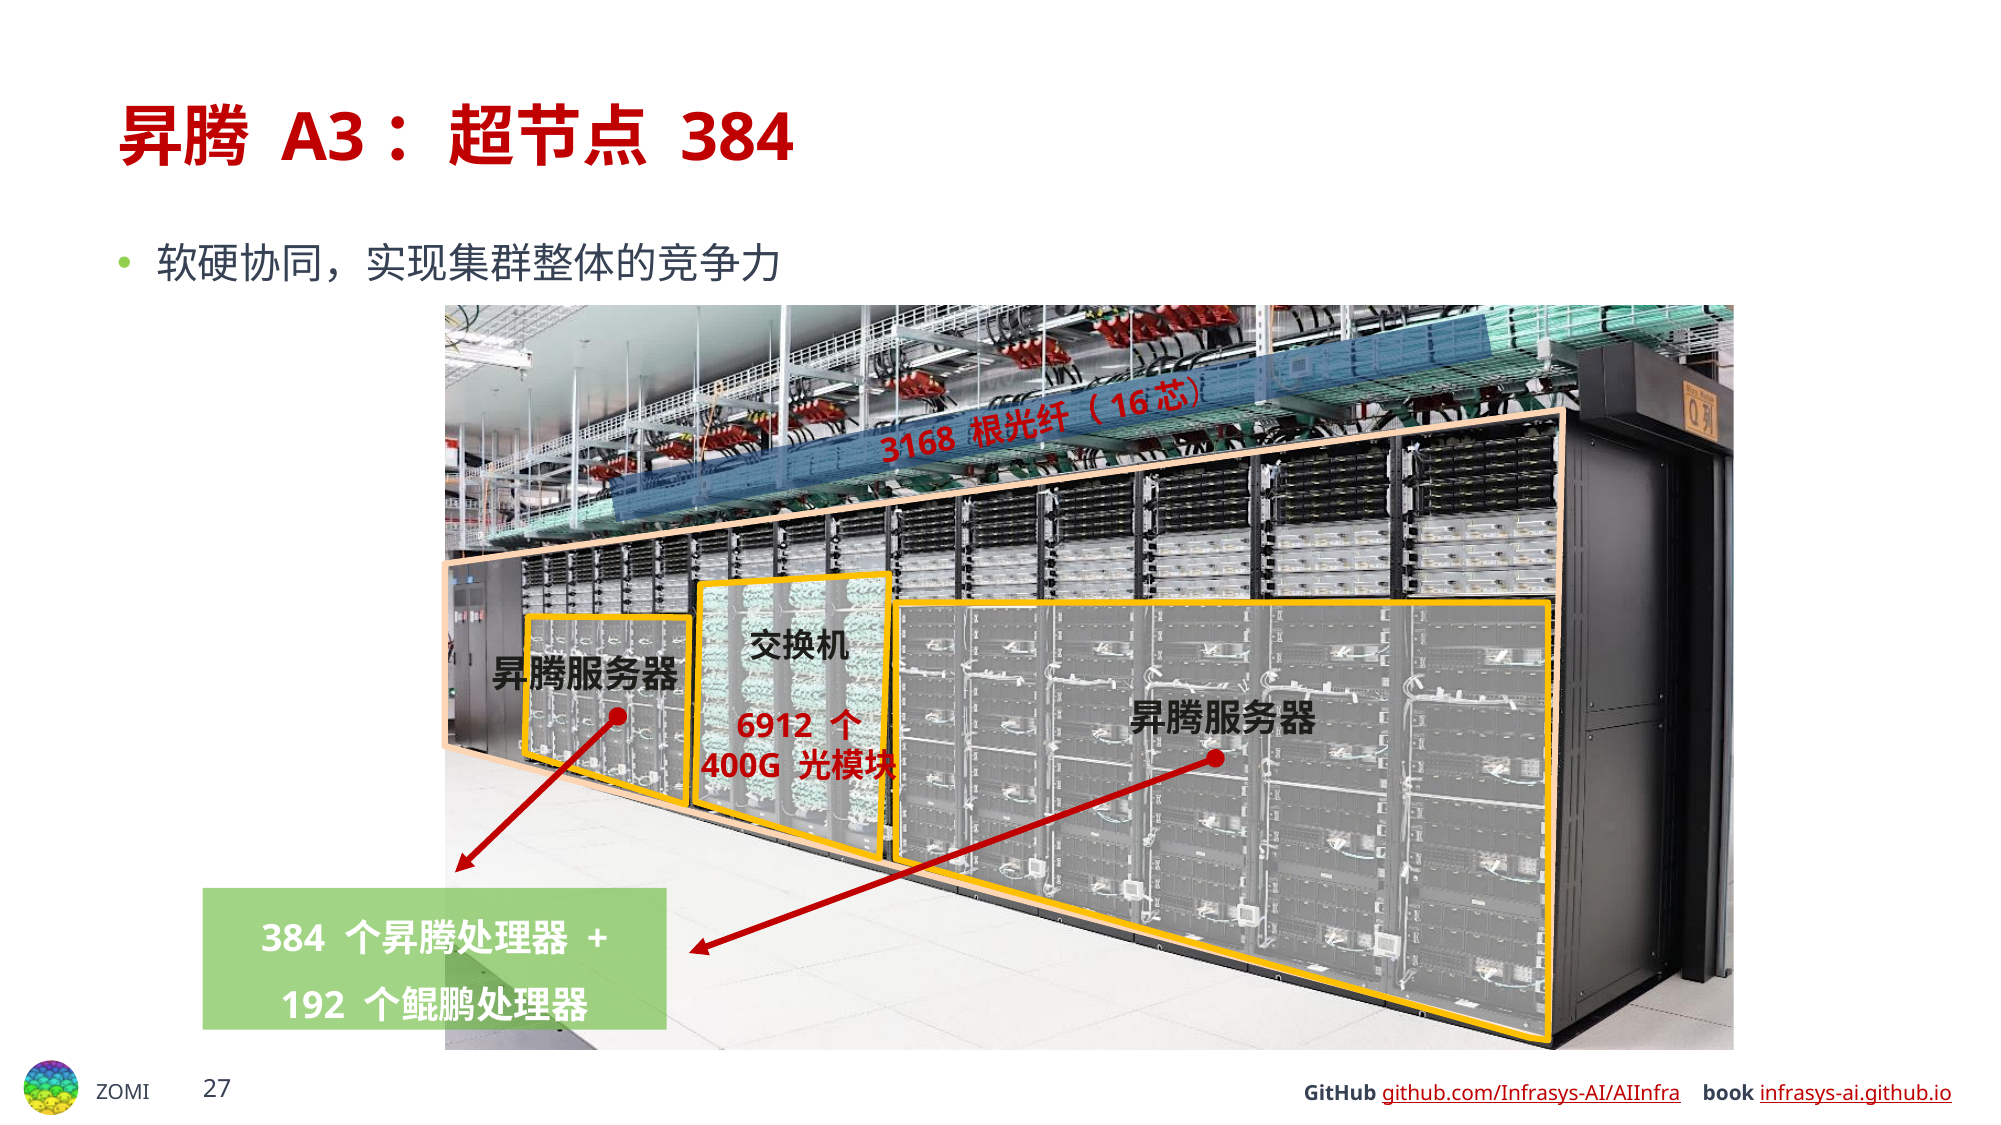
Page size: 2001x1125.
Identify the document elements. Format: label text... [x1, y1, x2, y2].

list 软硬协同，实现集群整体的竞争力 [102, 204, 1901, 1043]
text_box 384 个昇腾处理器 + 192 个鲲鹏处理器 [201, 886, 439, 1032]
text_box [444, 304, 1734, 1050]
picture [23, 1060, 79, 1115]
title 昇腾 A3：超节点 384 [102, 85, 1901, 183]
